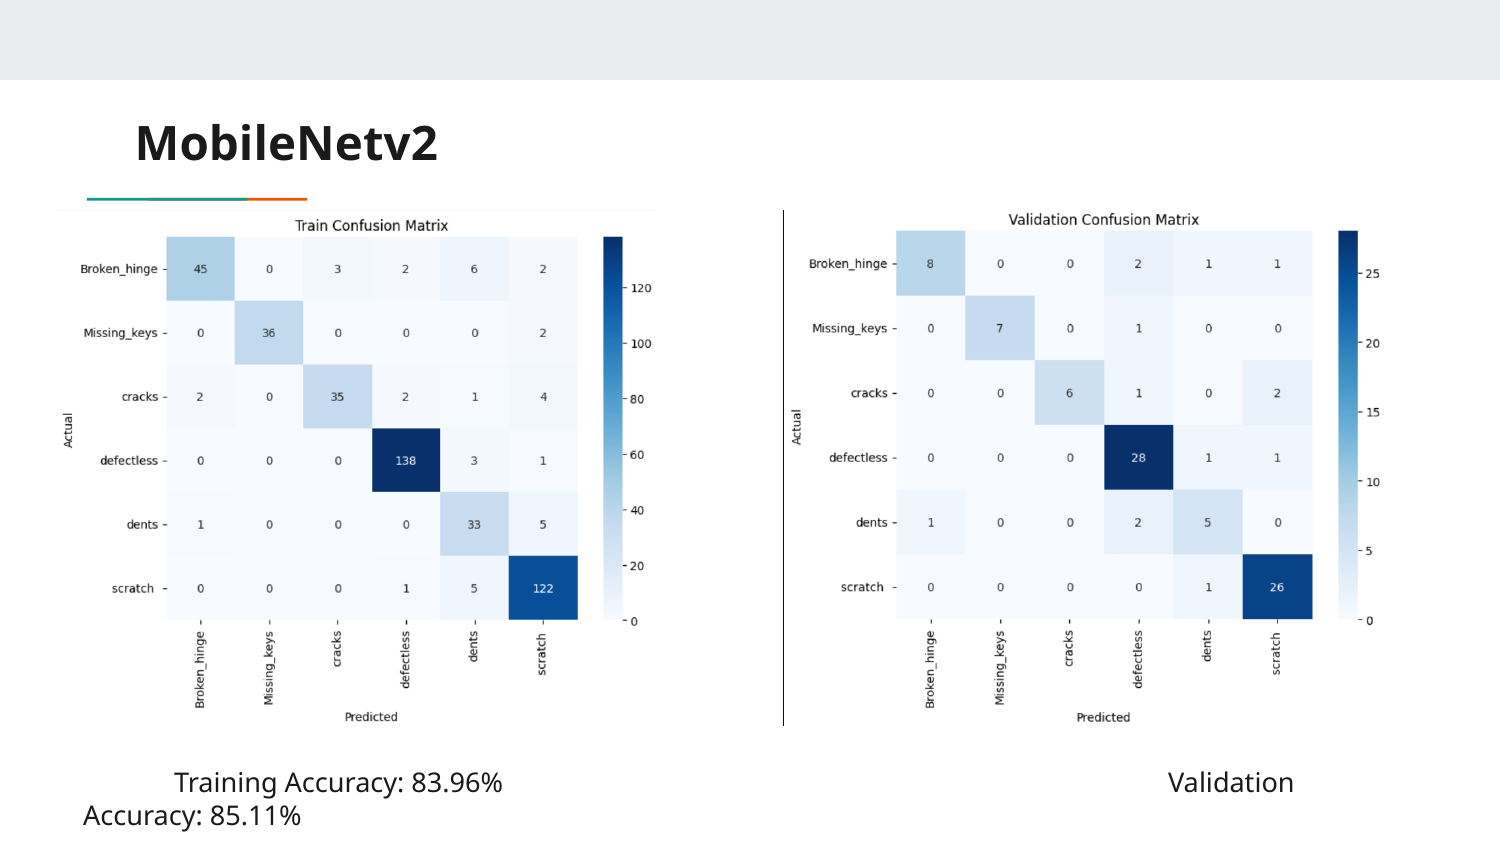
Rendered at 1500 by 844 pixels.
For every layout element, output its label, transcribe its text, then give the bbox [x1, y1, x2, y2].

text_box Training Accuracy: 83.96% Validation Accuracy: 85.11% [68, 750, 1381, 844]
picture [782, 210, 1382, 726]
title MobileNetv2 [119, 97, 1381, 186]
picture [57, 210, 654, 726]
